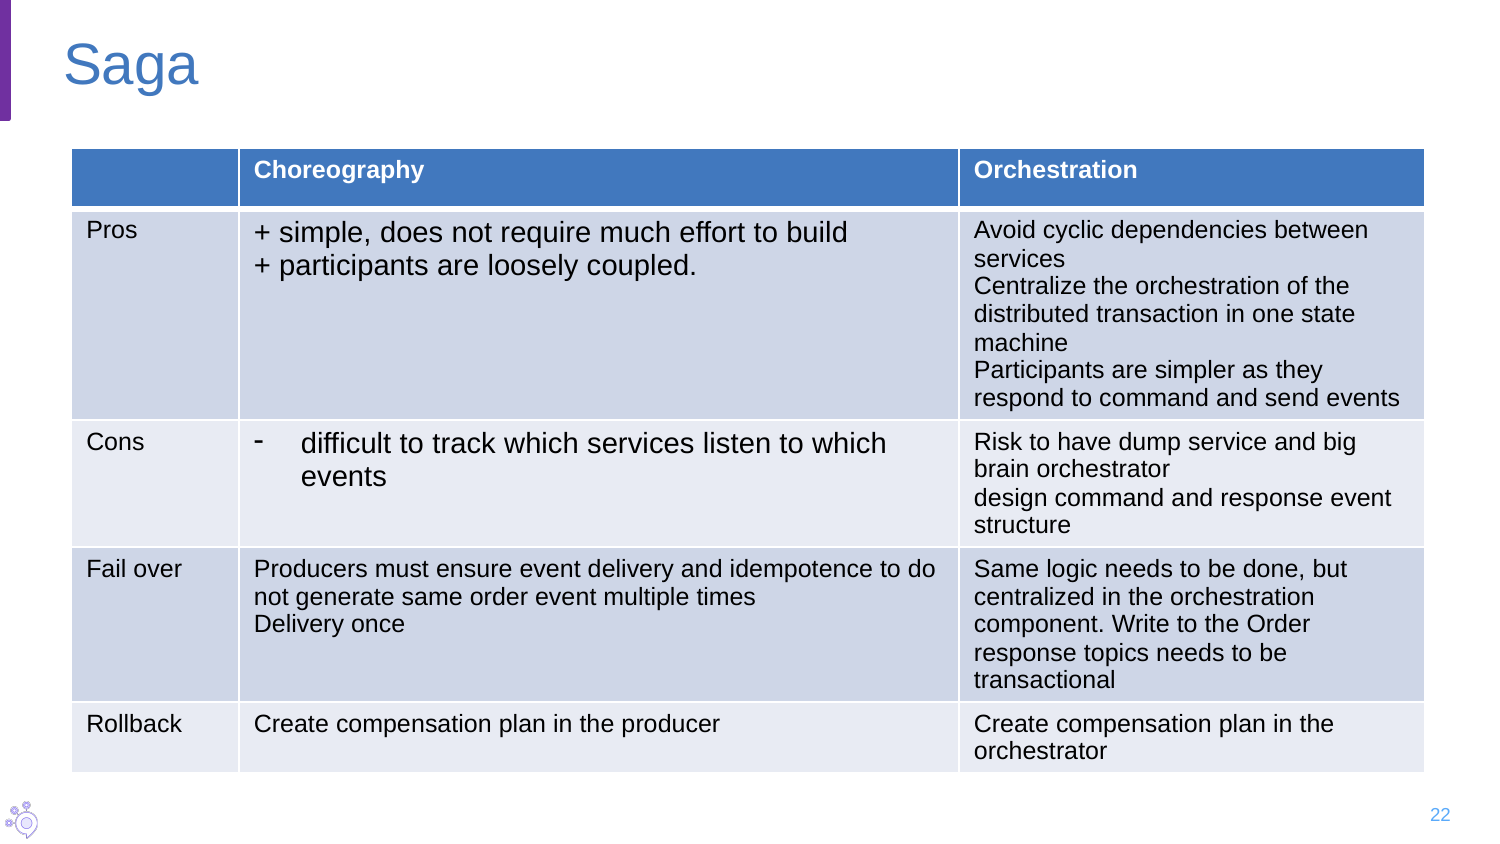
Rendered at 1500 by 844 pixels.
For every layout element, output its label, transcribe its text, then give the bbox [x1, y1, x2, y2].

table_cell + simple, does not require much effort to build + participants are loosely coupled. [240, 212, 958, 419]
table_header Choreography [240, 149, 958, 206]
title Saga [47, 6, 1426, 116]
table_header [72, 149, 238, 206]
table_cell Create compensation plan in the orchestrator [960, 703, 1424, 772]
table_cell Fail over [72, 548, 238, 701]
table_cell Producers must ensure event delivery and idempotence to do not generate same order event multiple times Delivery once [240, 548, 958, 701]
table_cell difficult to track which services listen to which events [240, 421, 958, 546]
table_cell Same logic needs to be done, but centralized in the orchestration component. Write to the Order response topics needs to be transactional [960, 548, 1424, 701]
table_cell Create compensation plan in the producer [240, 703, 958, 772]
table_header Orchestration [960, 149, 1424, 206]
table_cell Cons [72, 421, 238, 546]
table_cell Pros [72, 212, 238, 419]
table_cell Risk to have dump service and big brain orchestrator design command and response event structure [960, 421, 1424, 546]
slide_number 22 [1400, 791, 1467, 837]
table_cell Avoid cyclic dependencies between services Centralize the orchestration of the distributed transaction in one state machine Participants are simpler as they respond to command and send events [960, 212, 1424, 419]
picture [5, 801, 38, 839]
table_cell Rollback [72, 703, 238, 772]
